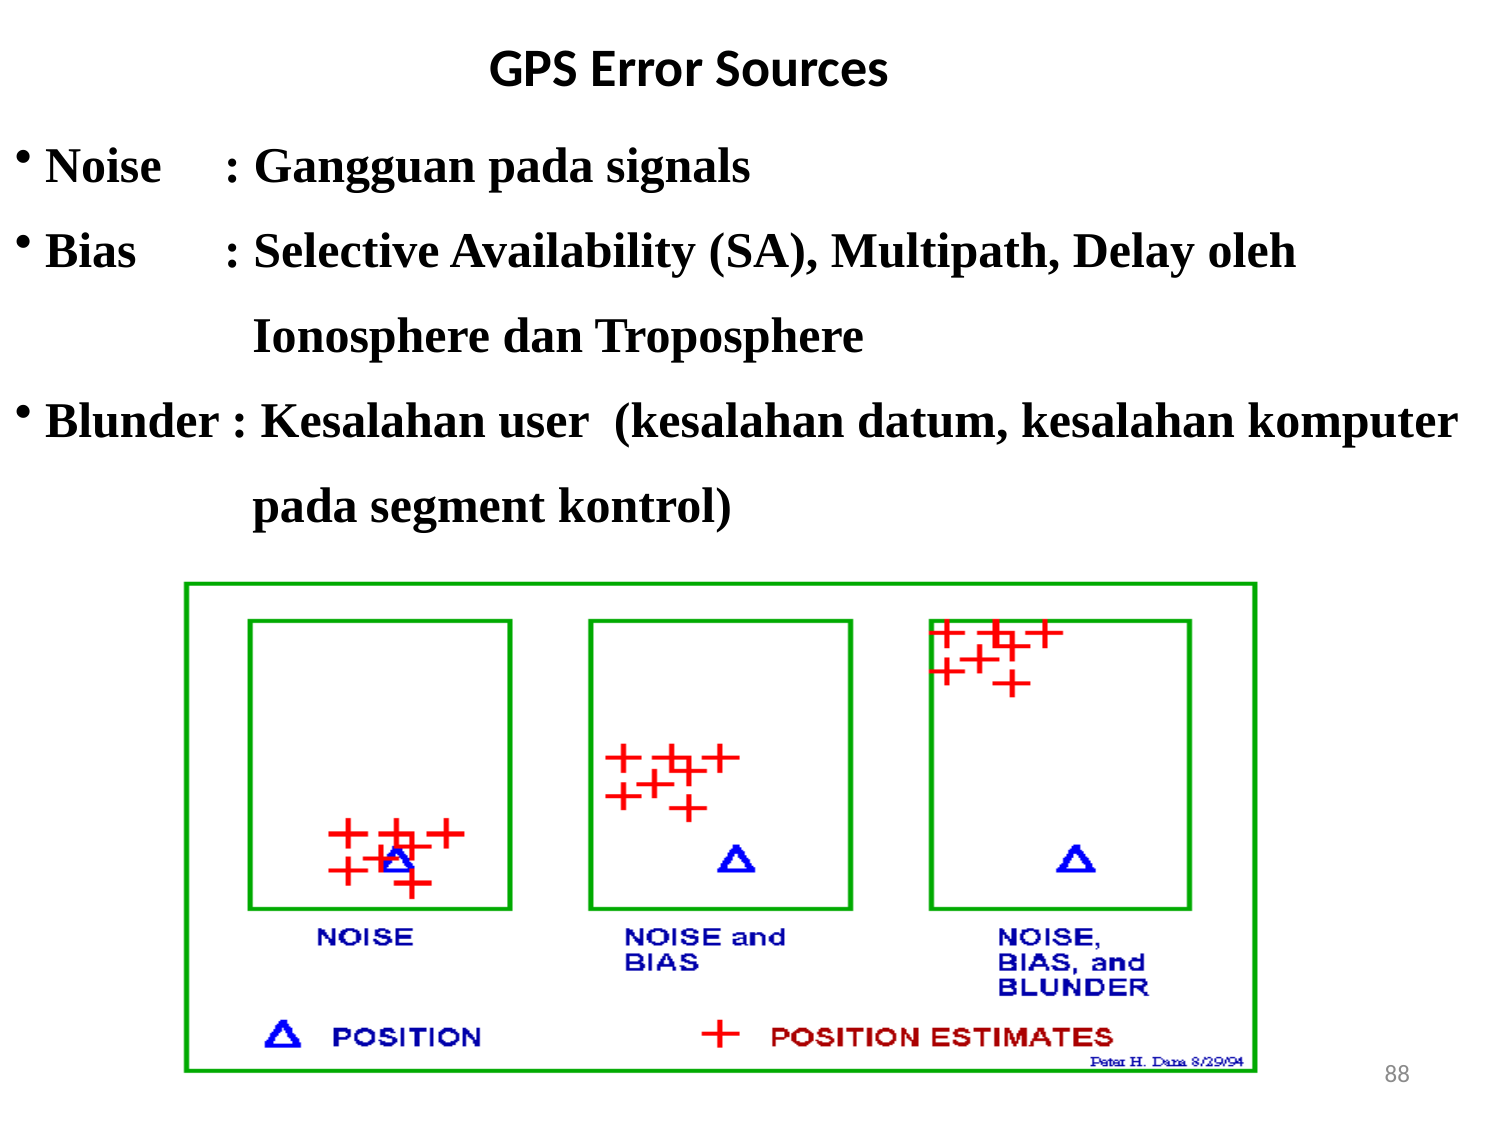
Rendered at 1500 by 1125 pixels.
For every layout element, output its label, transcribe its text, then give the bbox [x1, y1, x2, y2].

picture [174, 574, 1276, 1085]
text_box GPS Error Sources [474, 24, 1063, 105]
text_box Noise : Gangguan pada signals Bias : Selective Availability (SA), Multipath, Delay oleh Ionosphere dan Troposphere Blunder : Kesalahan user (kesalahan datum, kesalahan komputer pada segment kontrol) [0, 125, 1500, 625]
slide_number 88 [1074, 1042, 1425, 1103]
